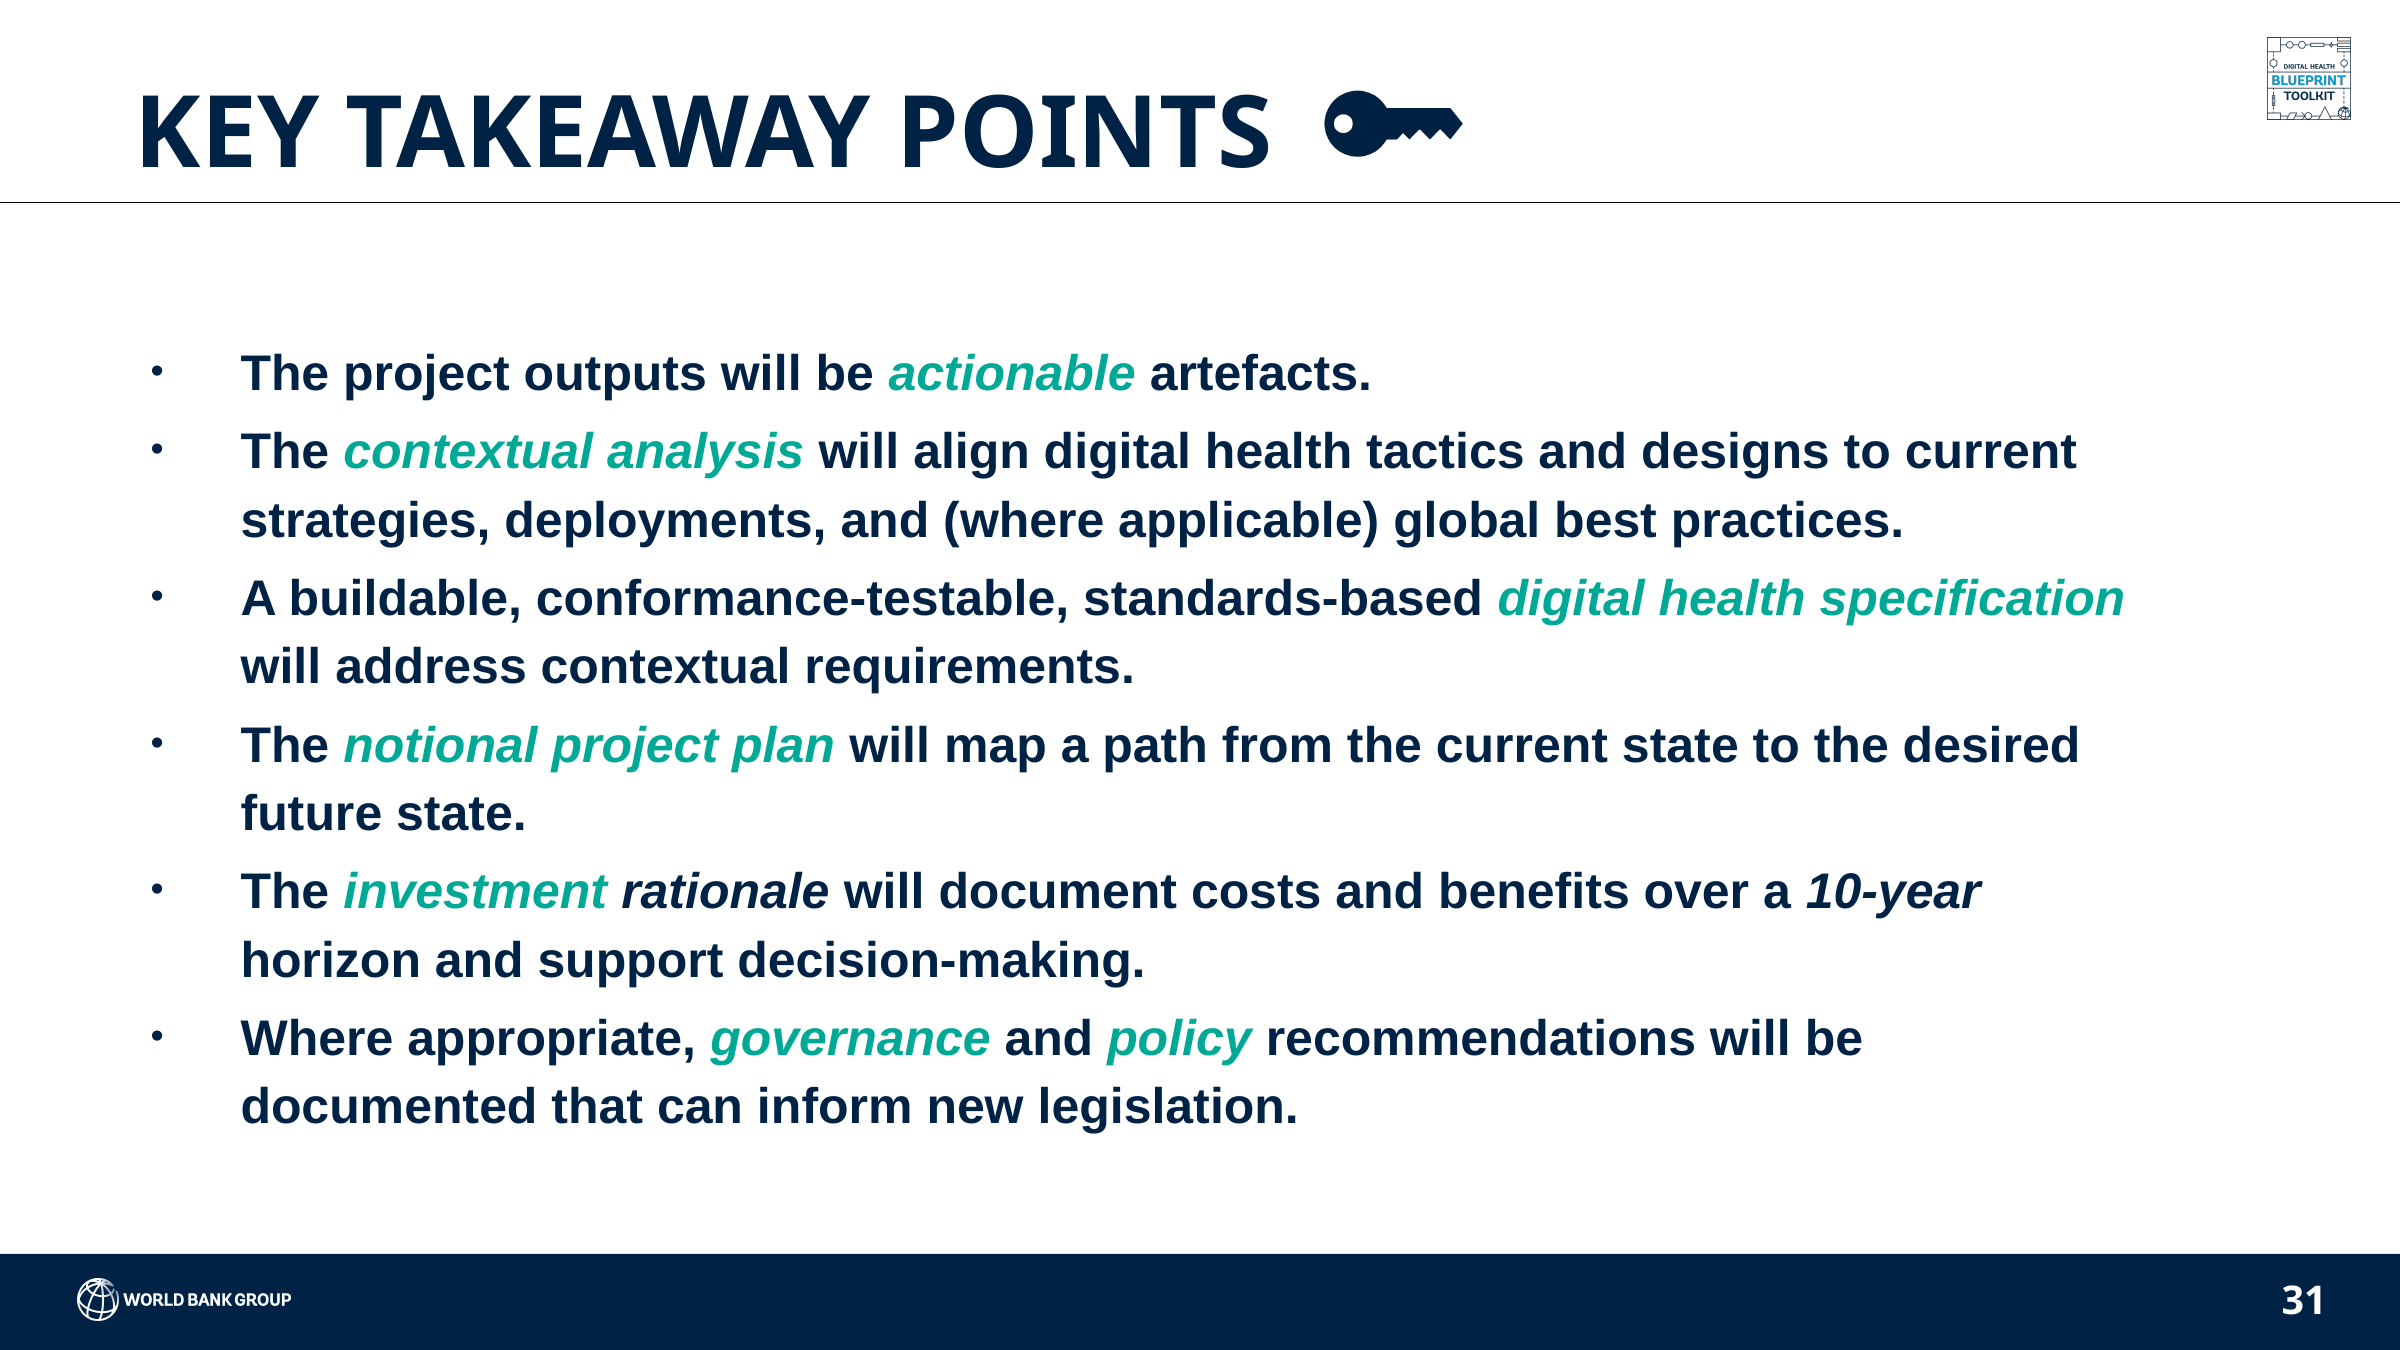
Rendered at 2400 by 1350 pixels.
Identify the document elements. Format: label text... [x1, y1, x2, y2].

picture [77, 1278, 291, 1321]
slide_number 31 [1790, 1265, 2351, 1338]
list The project outputs will be actionable artefacts. The contextual analysis will align digital health tactics and designs to current strategies, deployments, and (where applicable) global best practices. A buildable, conformance-testable, standards-based digital health specification will address contextual requirements. The notional project plan will map a path from the current state to the desired future state. The investment rationale will document costs and benefits over a 10-year horizon and support decision-making. Where appropriate, governance and policy recommendations will be documented that can inform new legislation. [135, 324, 2169, 1216]
picture [2267, 37, 2351, 120]
picture [1317, 48, 1469, 200]
title KEY TAKEAWAY POINTS [120, 59, 2299, 285]
